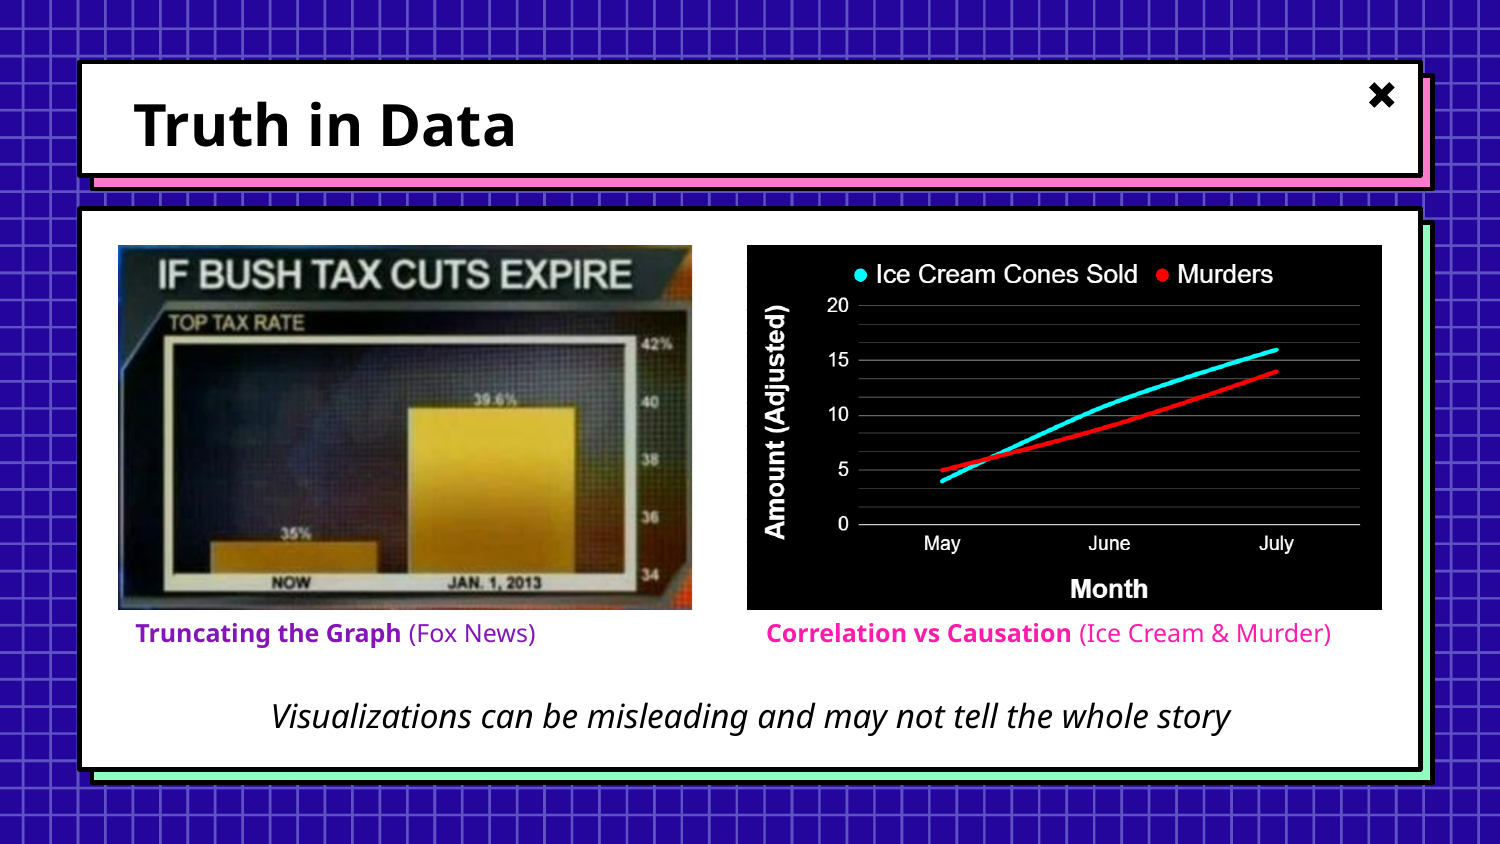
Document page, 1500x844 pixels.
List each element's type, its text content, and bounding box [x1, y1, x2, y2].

title Truth in Data [118, 72, 1382, 167]
picture [0, 0, 1500, 844]
text_box Correlation vs Causation (Ice Cream & Murder) [751, 609, 1436, 655]
text_box Truncating the Graph (Fox News) [120, 619, 551, 655]
text_box Visualizations can be misleading and may not tell the whole story [255, 687, 1247, 743]
